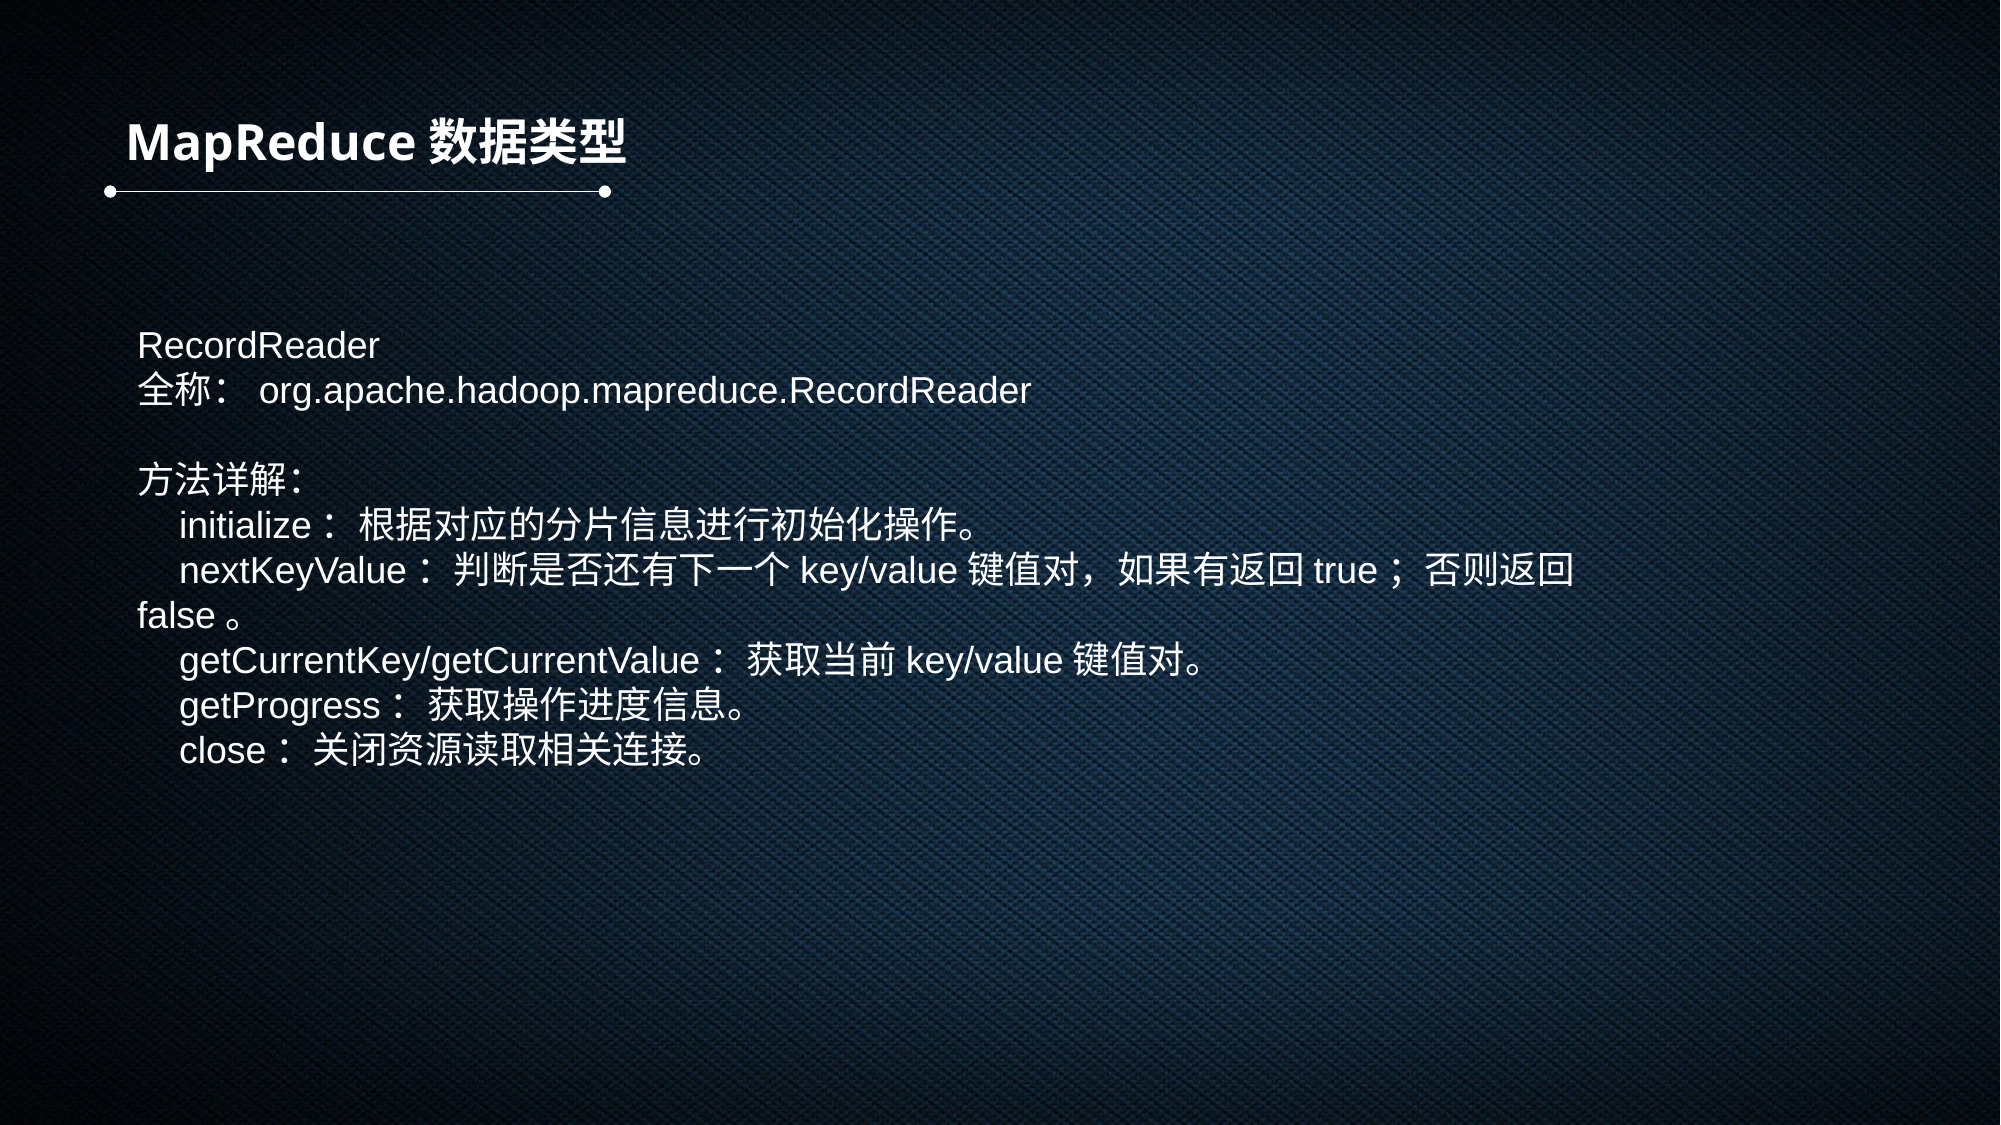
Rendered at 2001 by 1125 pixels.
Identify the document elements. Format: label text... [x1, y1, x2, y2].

text_box RecordReader 全称：org.apache.hadoop.mapreduce.RecordReader 方法详解： initialize：根据对应的分片信息进行初始化操作。 nextKeyValue：判断是否还有下一个key/value键值对，如果有返回true；否则返回false。 getCurrentKey/getCurrentValue：获取当前key/value键值对。 getProgress：获取操作进度信息。 close：关闭资源读取相关连接。 [122, 313, 1637, 779]
picture [0, 0, 2000, 1125]
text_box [110, 103, 975, 192]
